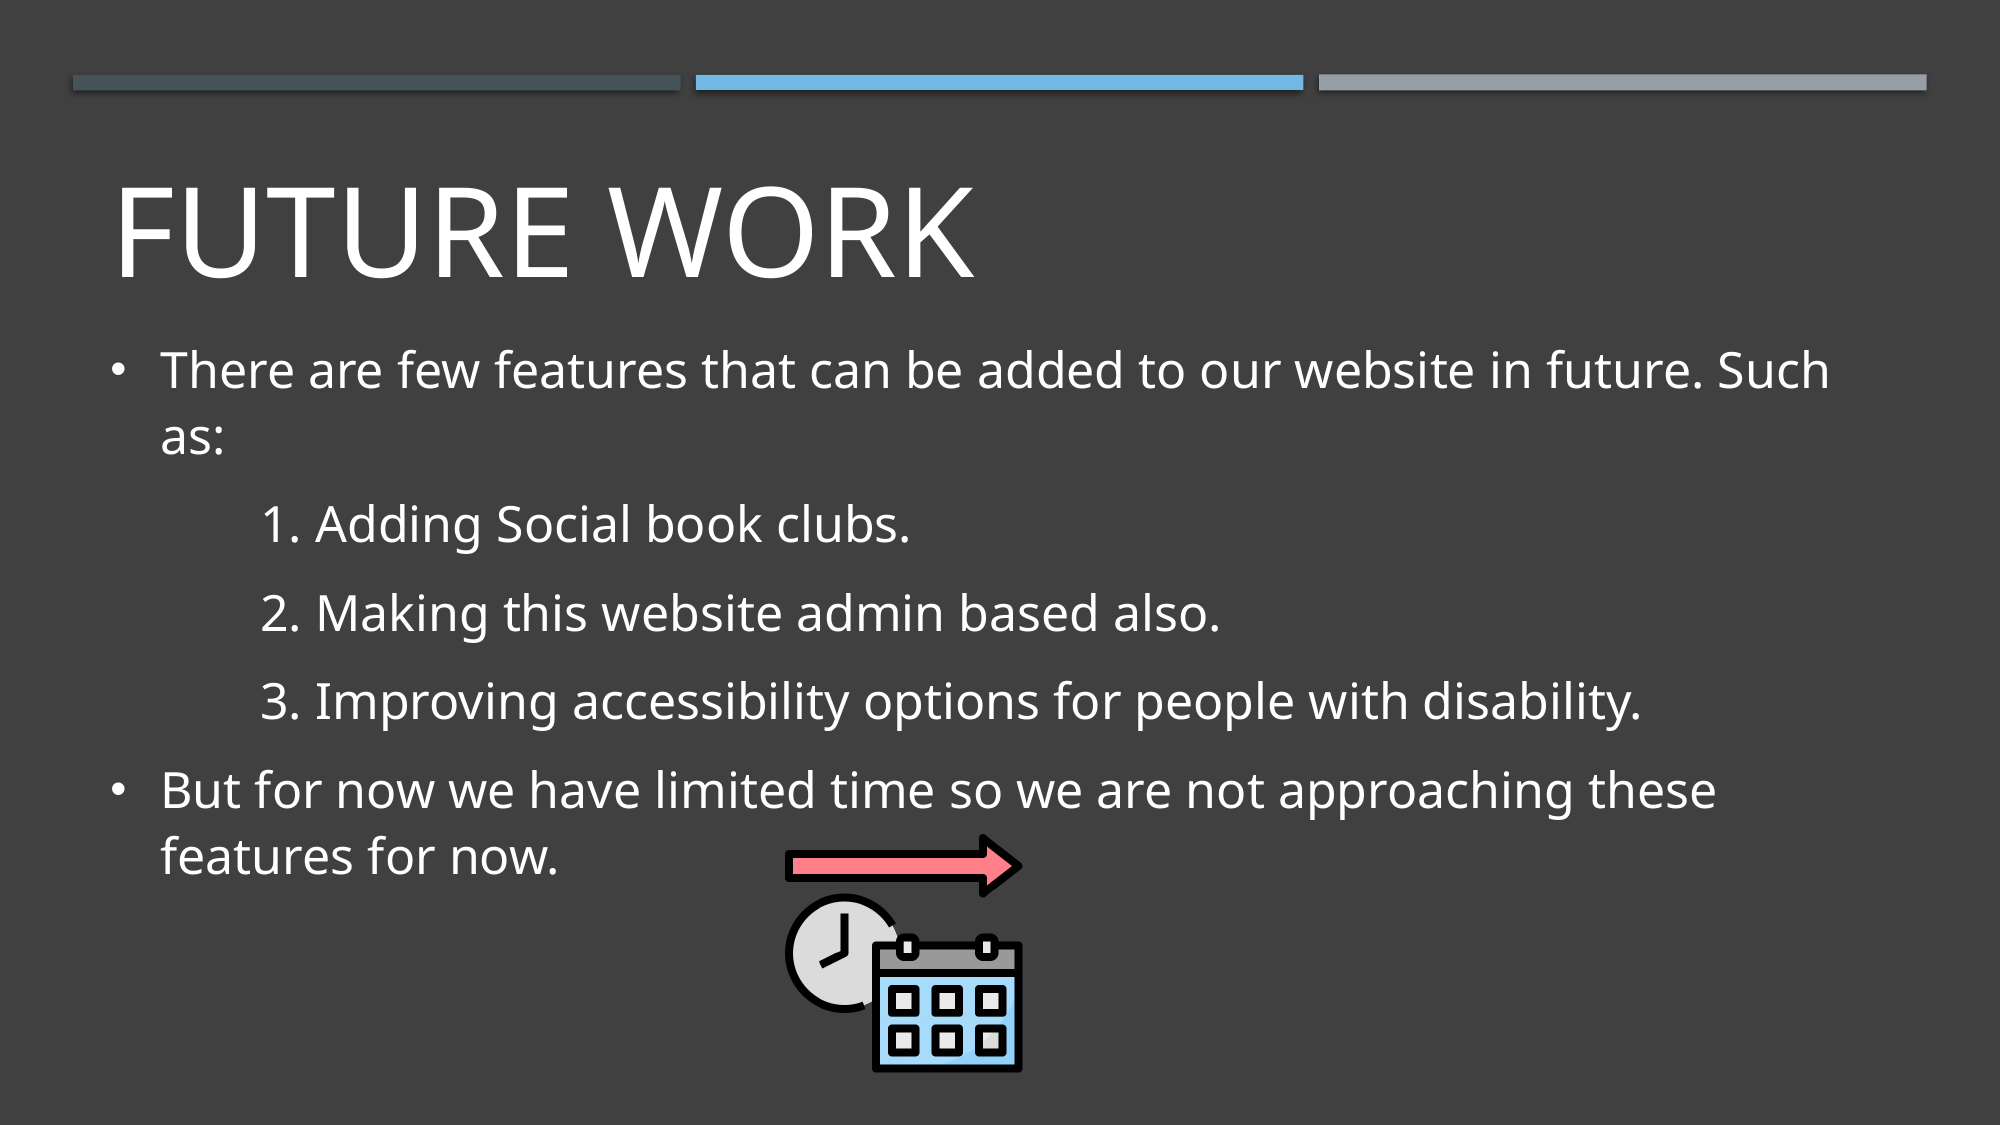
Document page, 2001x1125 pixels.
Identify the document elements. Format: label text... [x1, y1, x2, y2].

title Future work [95, 115, 1905, 310]
list There are few features that can be added to our website in future. Such as: 1. Adding Social book clubs. 2. Making this website admin based also. 3. Improving accessibility options for people with disability. But for now we have limited time so we are not approaching these features for now. [95, 310, 1905, 907]
picture [776, 826, 1031, 1081]
